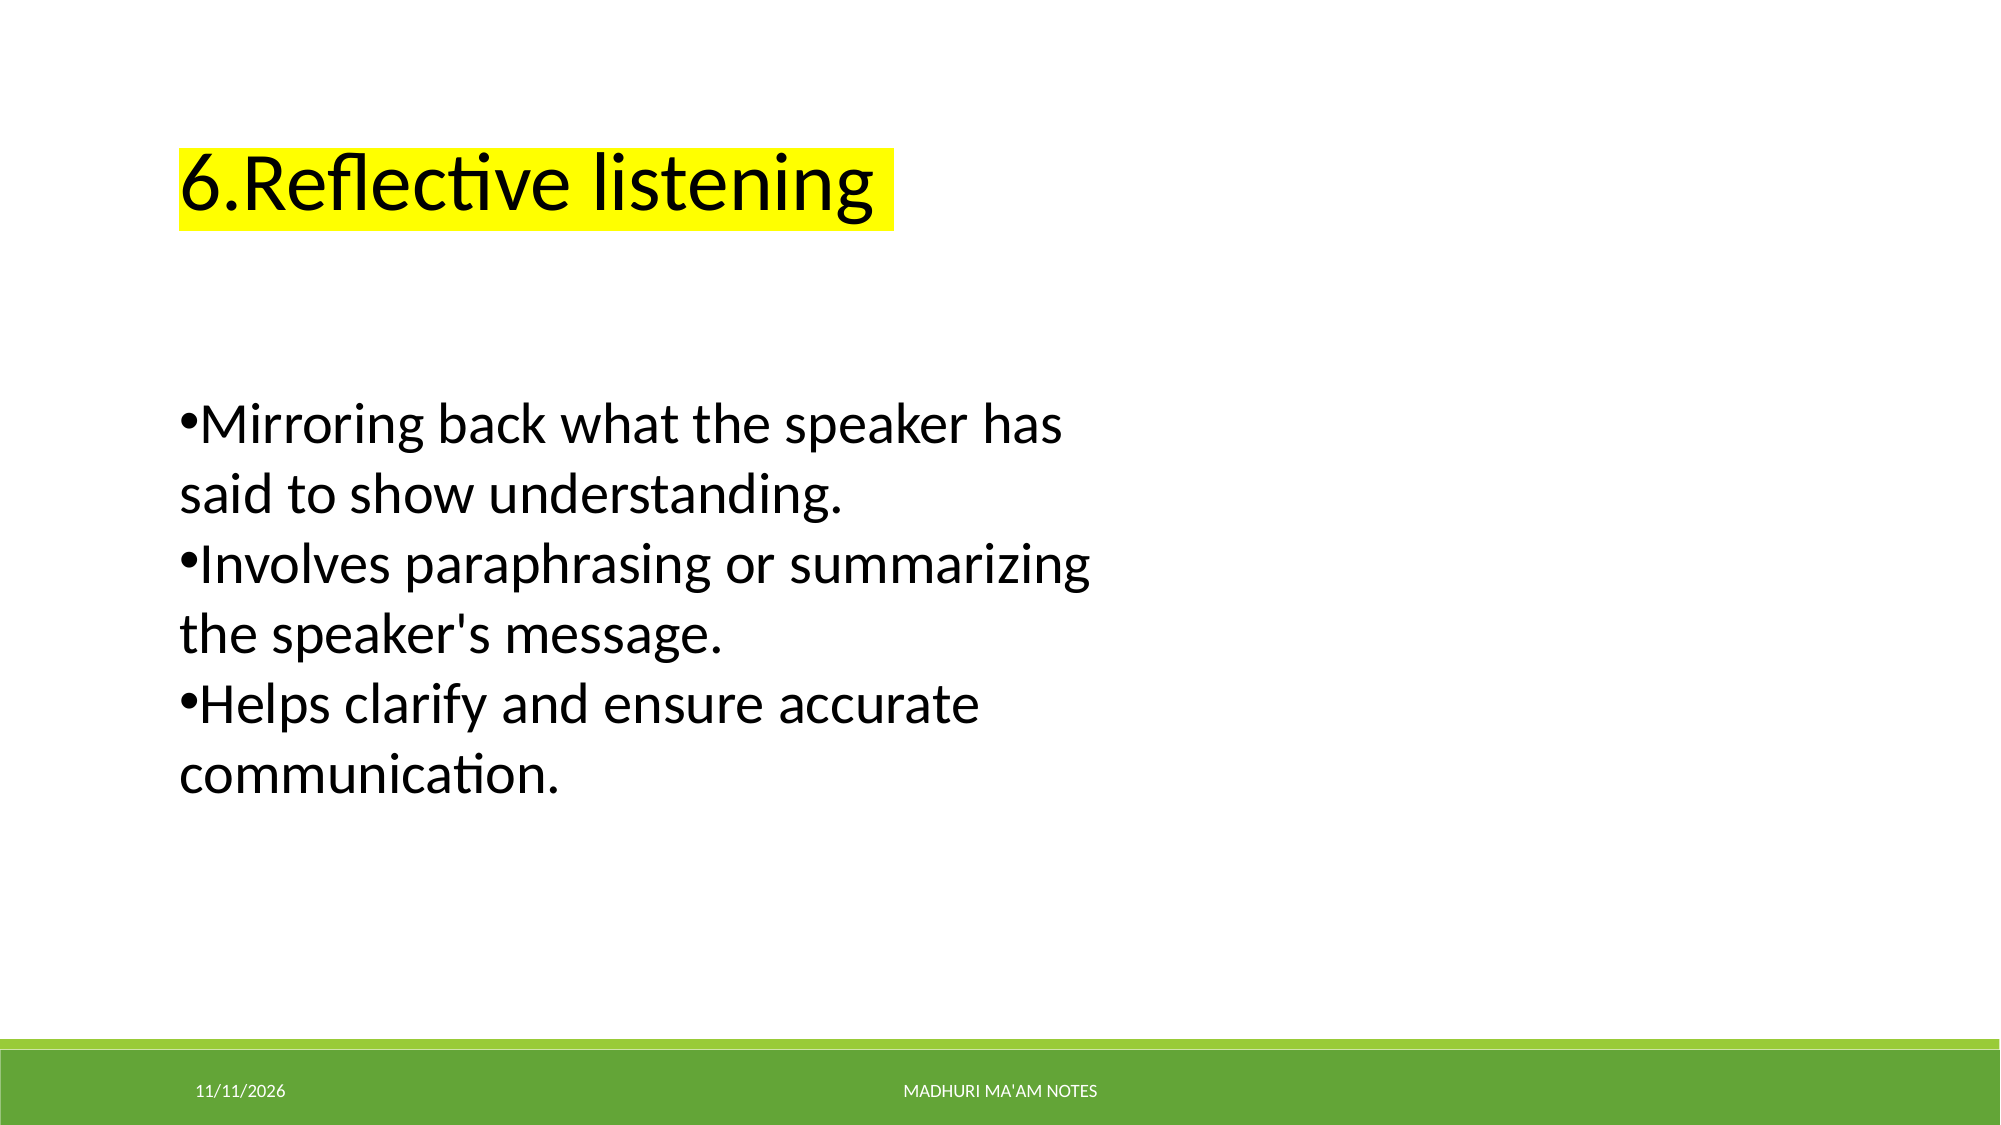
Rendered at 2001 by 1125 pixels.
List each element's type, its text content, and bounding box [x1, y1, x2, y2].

text_box Mirroring back what the speaker has said to show understanding. Involves paraphrasing or summarizing the speaker's message. Helps clarify and ensure accurate communication. [164, 307, 1165, 813]
text_box 6.Reflective listening [164, 119, 1165, 235]
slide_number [180, 1059, 586, 1120]
footer Madhuri Ma'am Notes [604, 1059, 1396, 1120]
